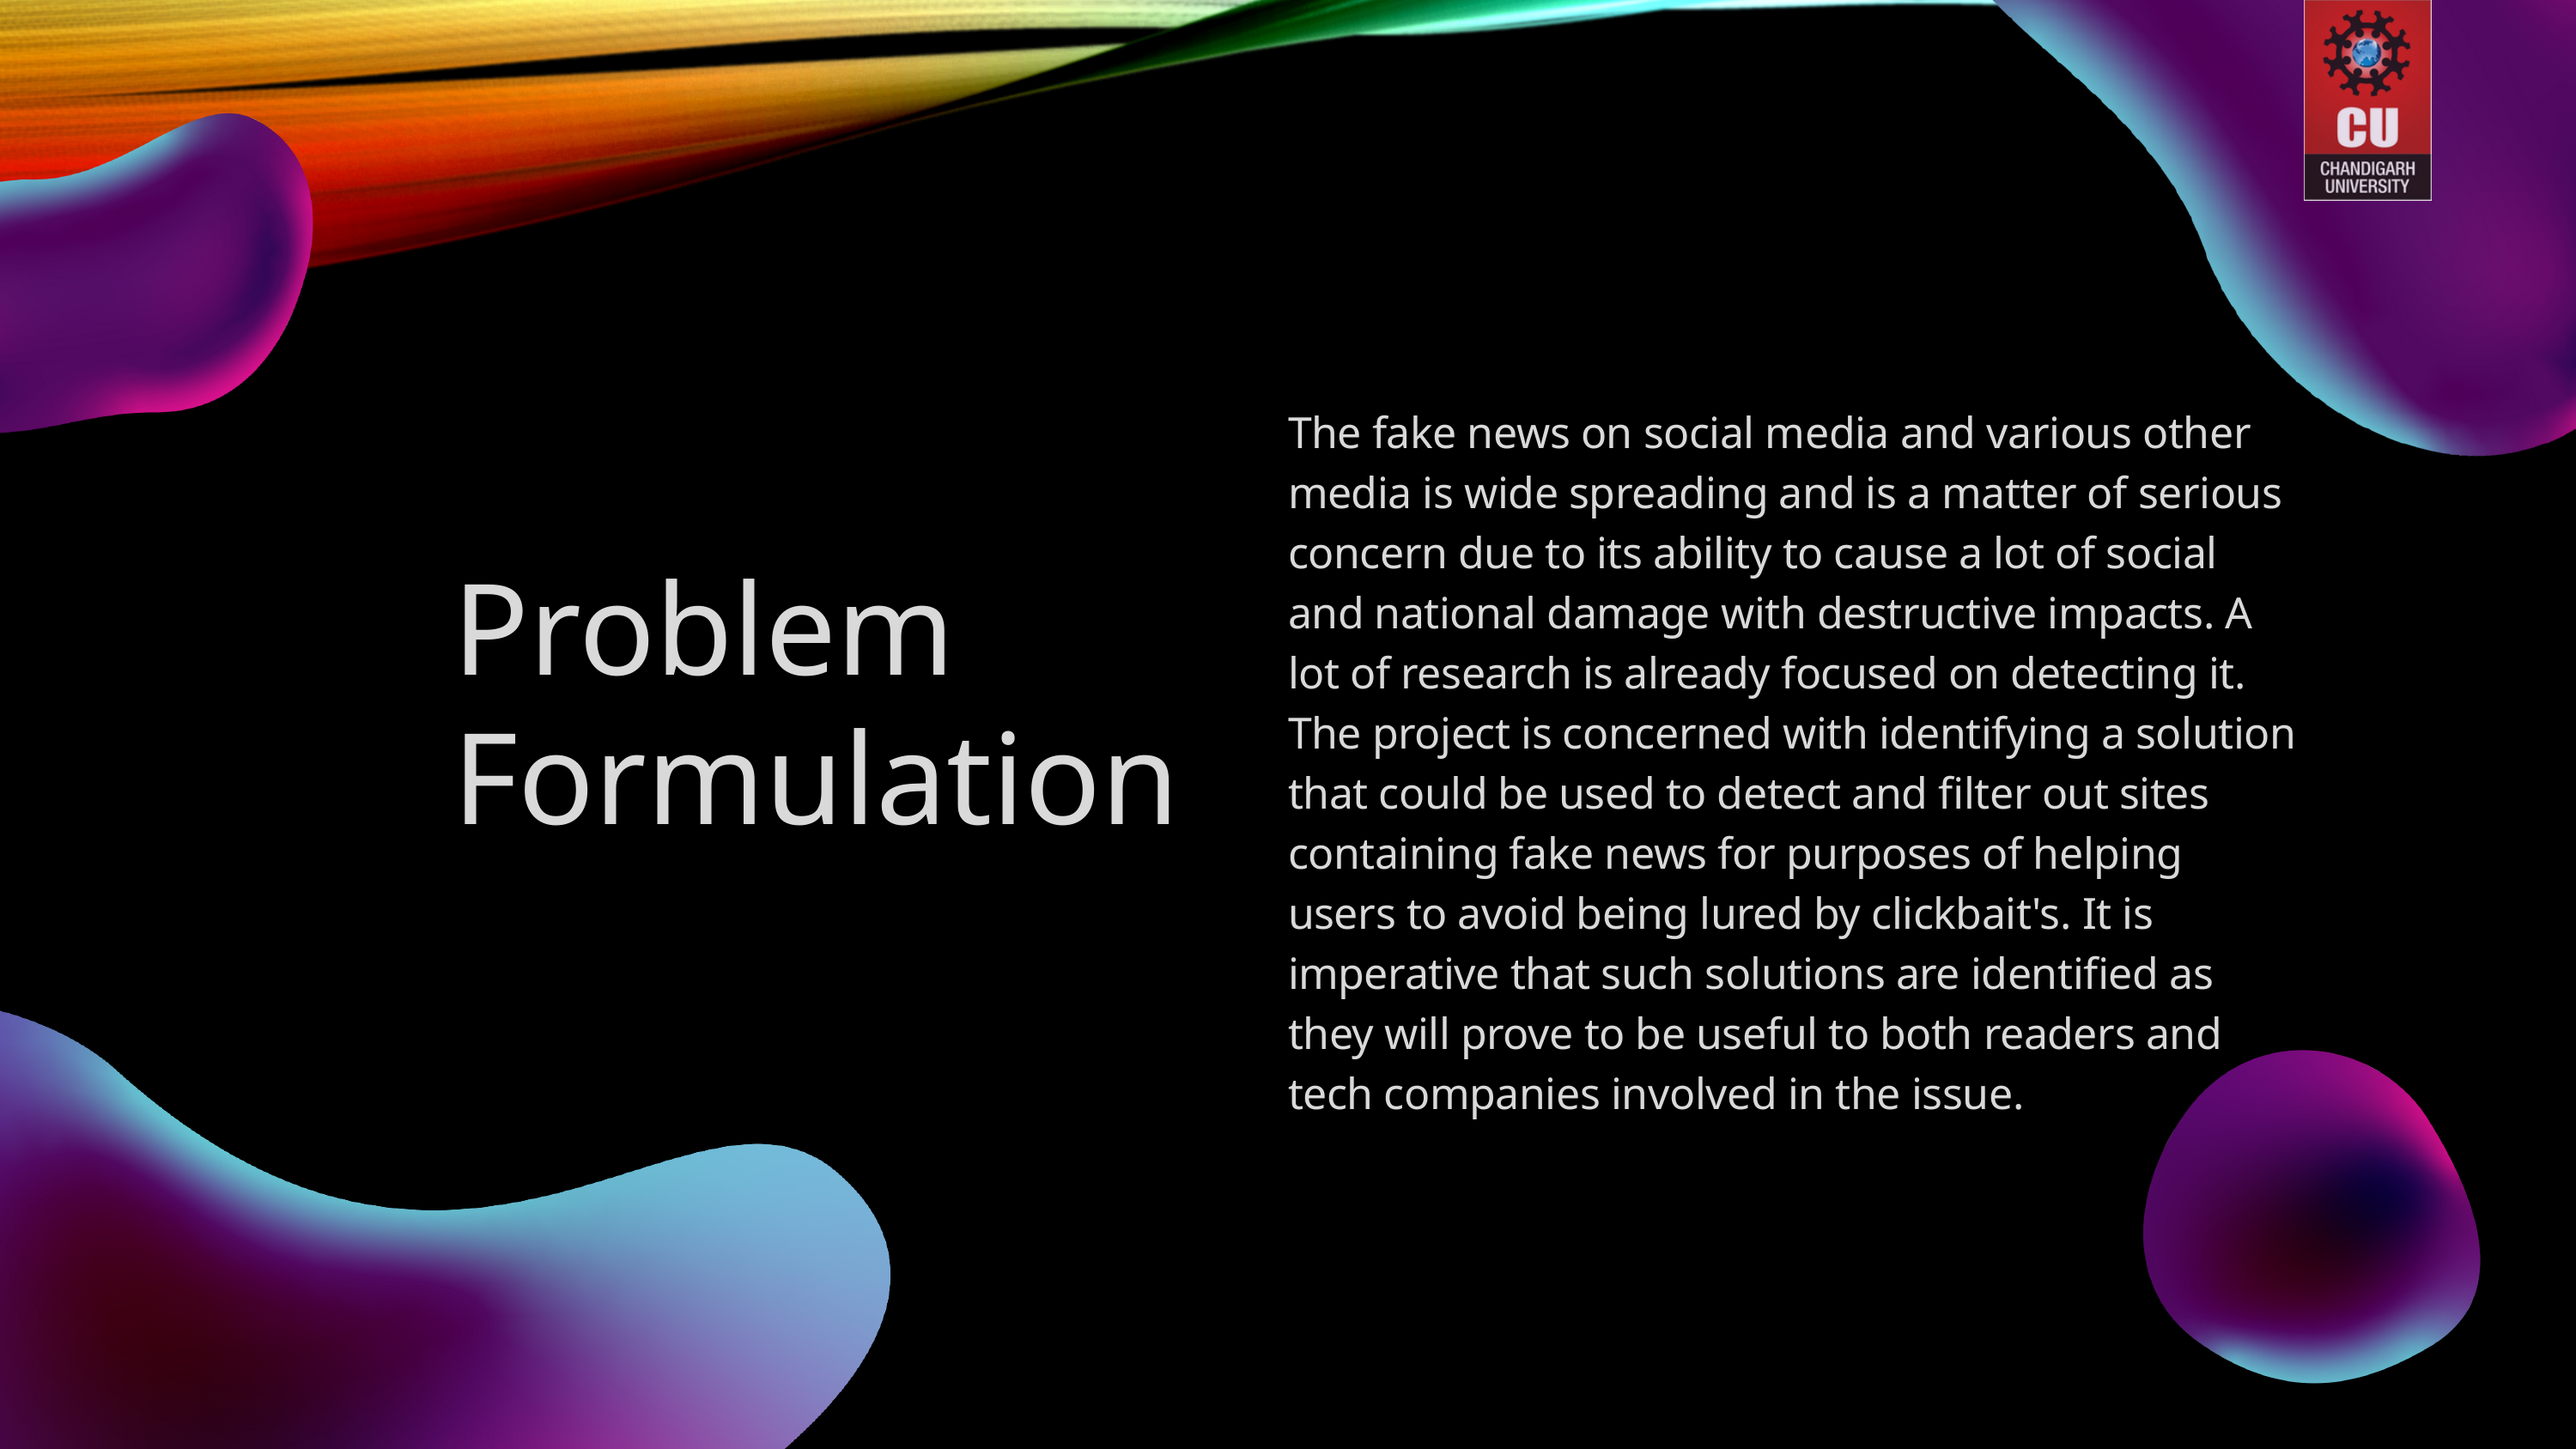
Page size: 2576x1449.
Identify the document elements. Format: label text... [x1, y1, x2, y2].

picture [2091, 1028, 2547, 1449]
text_box The fake news on social media and various other media is wide spreading and is a matter of serious concern due to its ability to cause a lot of social and national damage with destructive impacts. A lot of research is already focused on detecting it. The project is concerned with identifying a solution that could be used to detect and filter out sites containing fake news for purposes of helping users to avoid being lured by clickbait's. It is imperative that such solutions are identified as they will prove to be useful to both readers and tech companies involved in the issue. [1287, 397, 2299, 1119]
picture [0, 718, 937, 1449]
text_box Problem Formulation [453, 550, 1201, 850]
picture [0, 0, 2576, 537]
